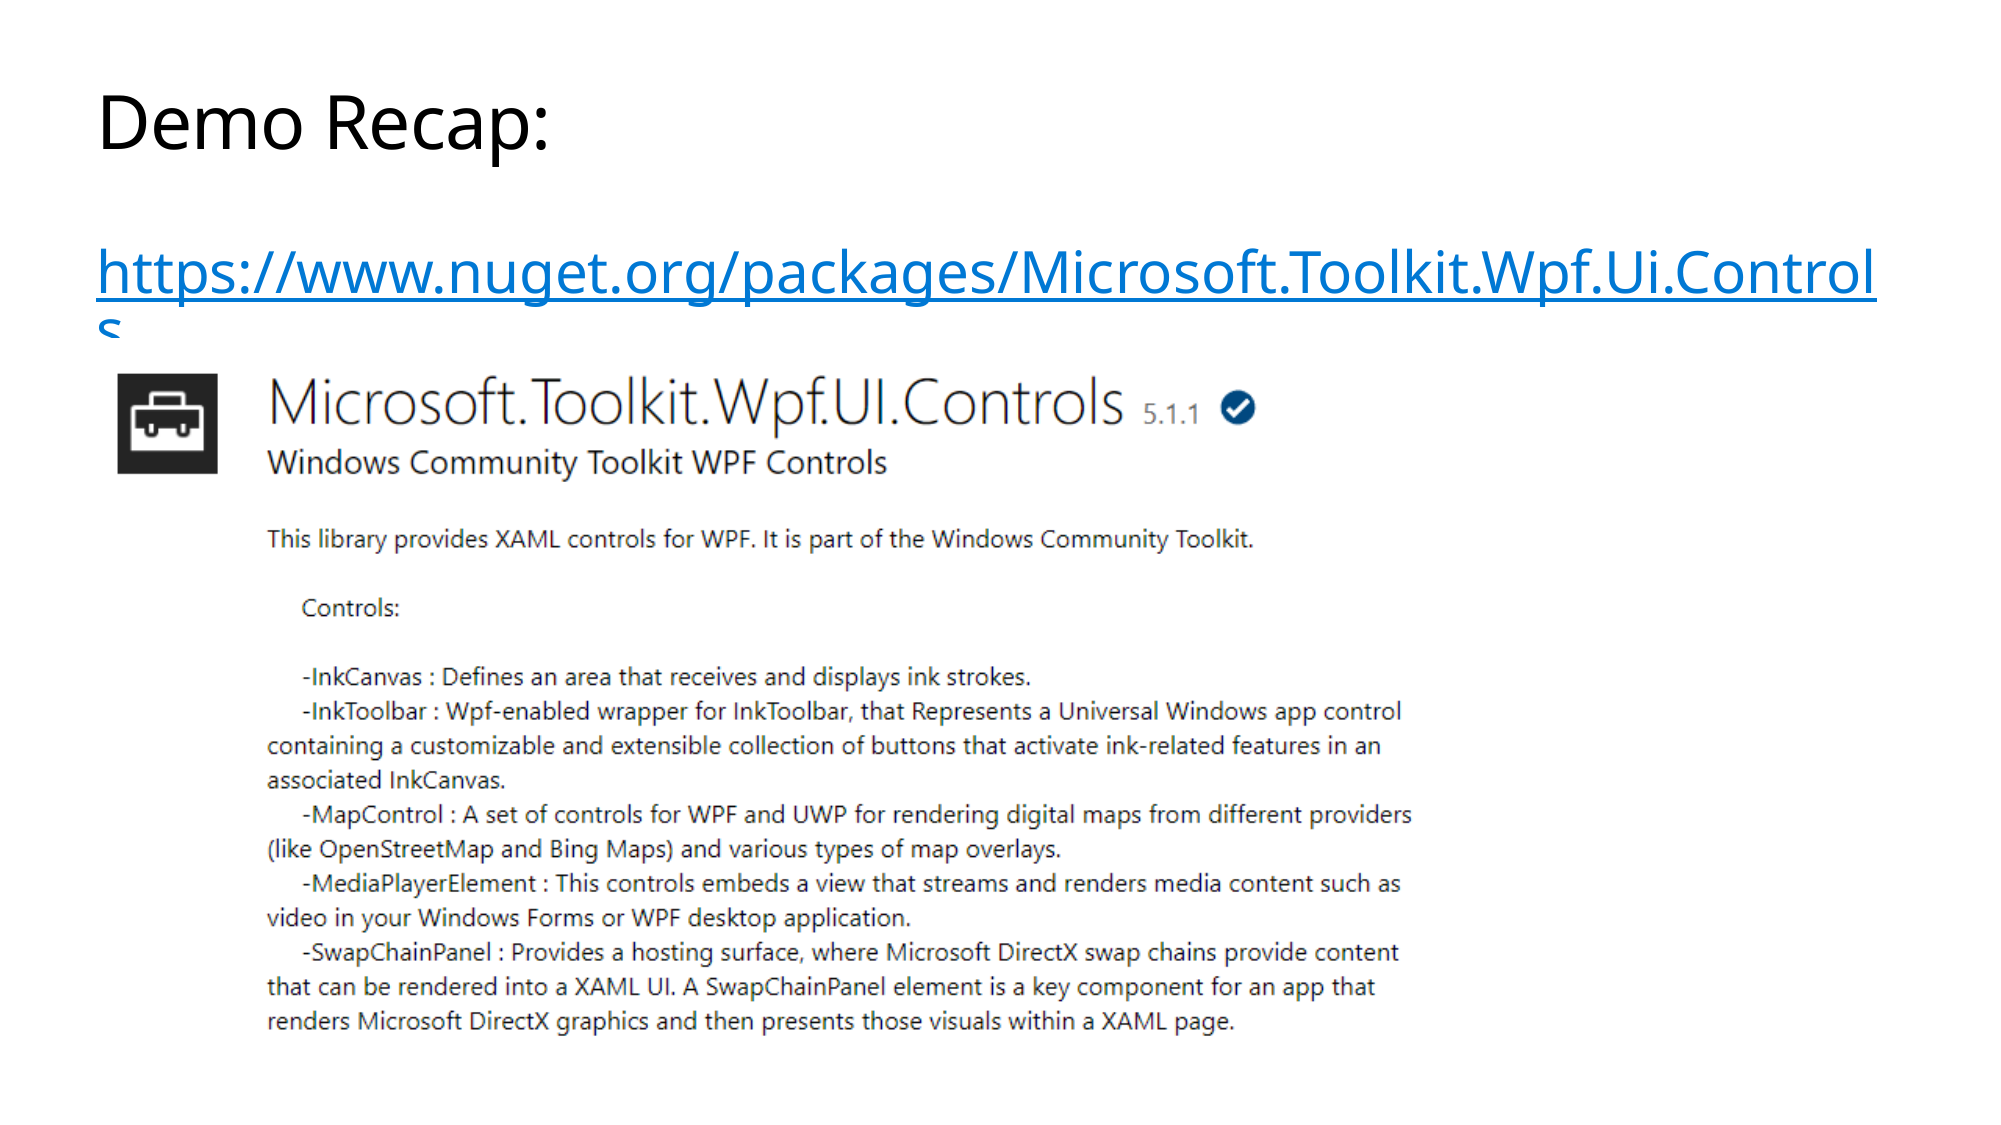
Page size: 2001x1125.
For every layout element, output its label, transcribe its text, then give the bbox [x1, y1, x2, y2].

title Demo Recap: [96, 75, 1904, 166]
picture [95, 338, 1458, 1072]
list https://www.nuget.org/packages/Microsoft.Toolkit.Wpf.Ui.Controls [96, 235, 1904, 306]
